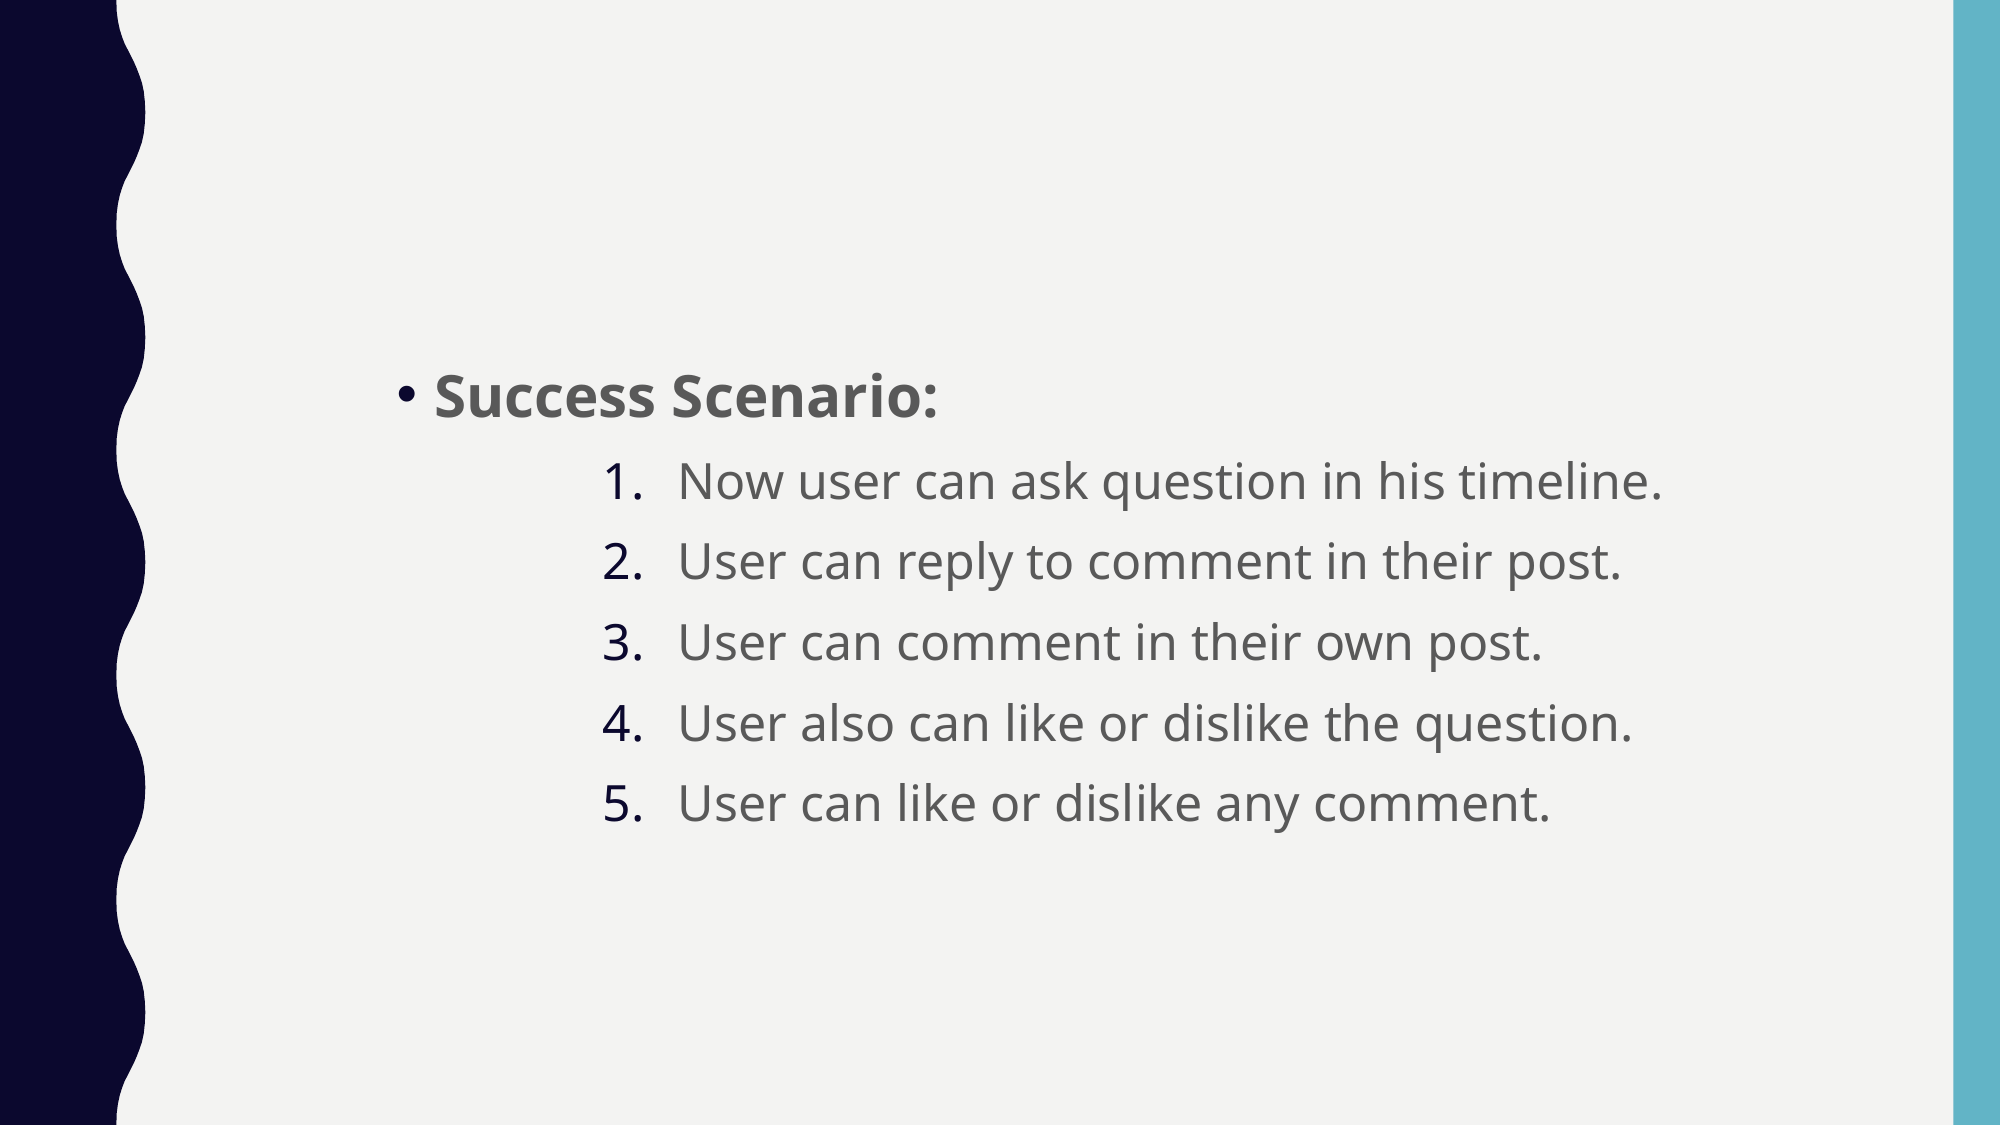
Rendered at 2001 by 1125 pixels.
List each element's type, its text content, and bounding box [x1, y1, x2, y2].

list Success Scenario: Now user can ask question in his timeline. User can reply to comment in their post. User can comment in their own post. User also can like or dislike the question. User can like or dislike any comment. [381, 344, 1845, 994]
